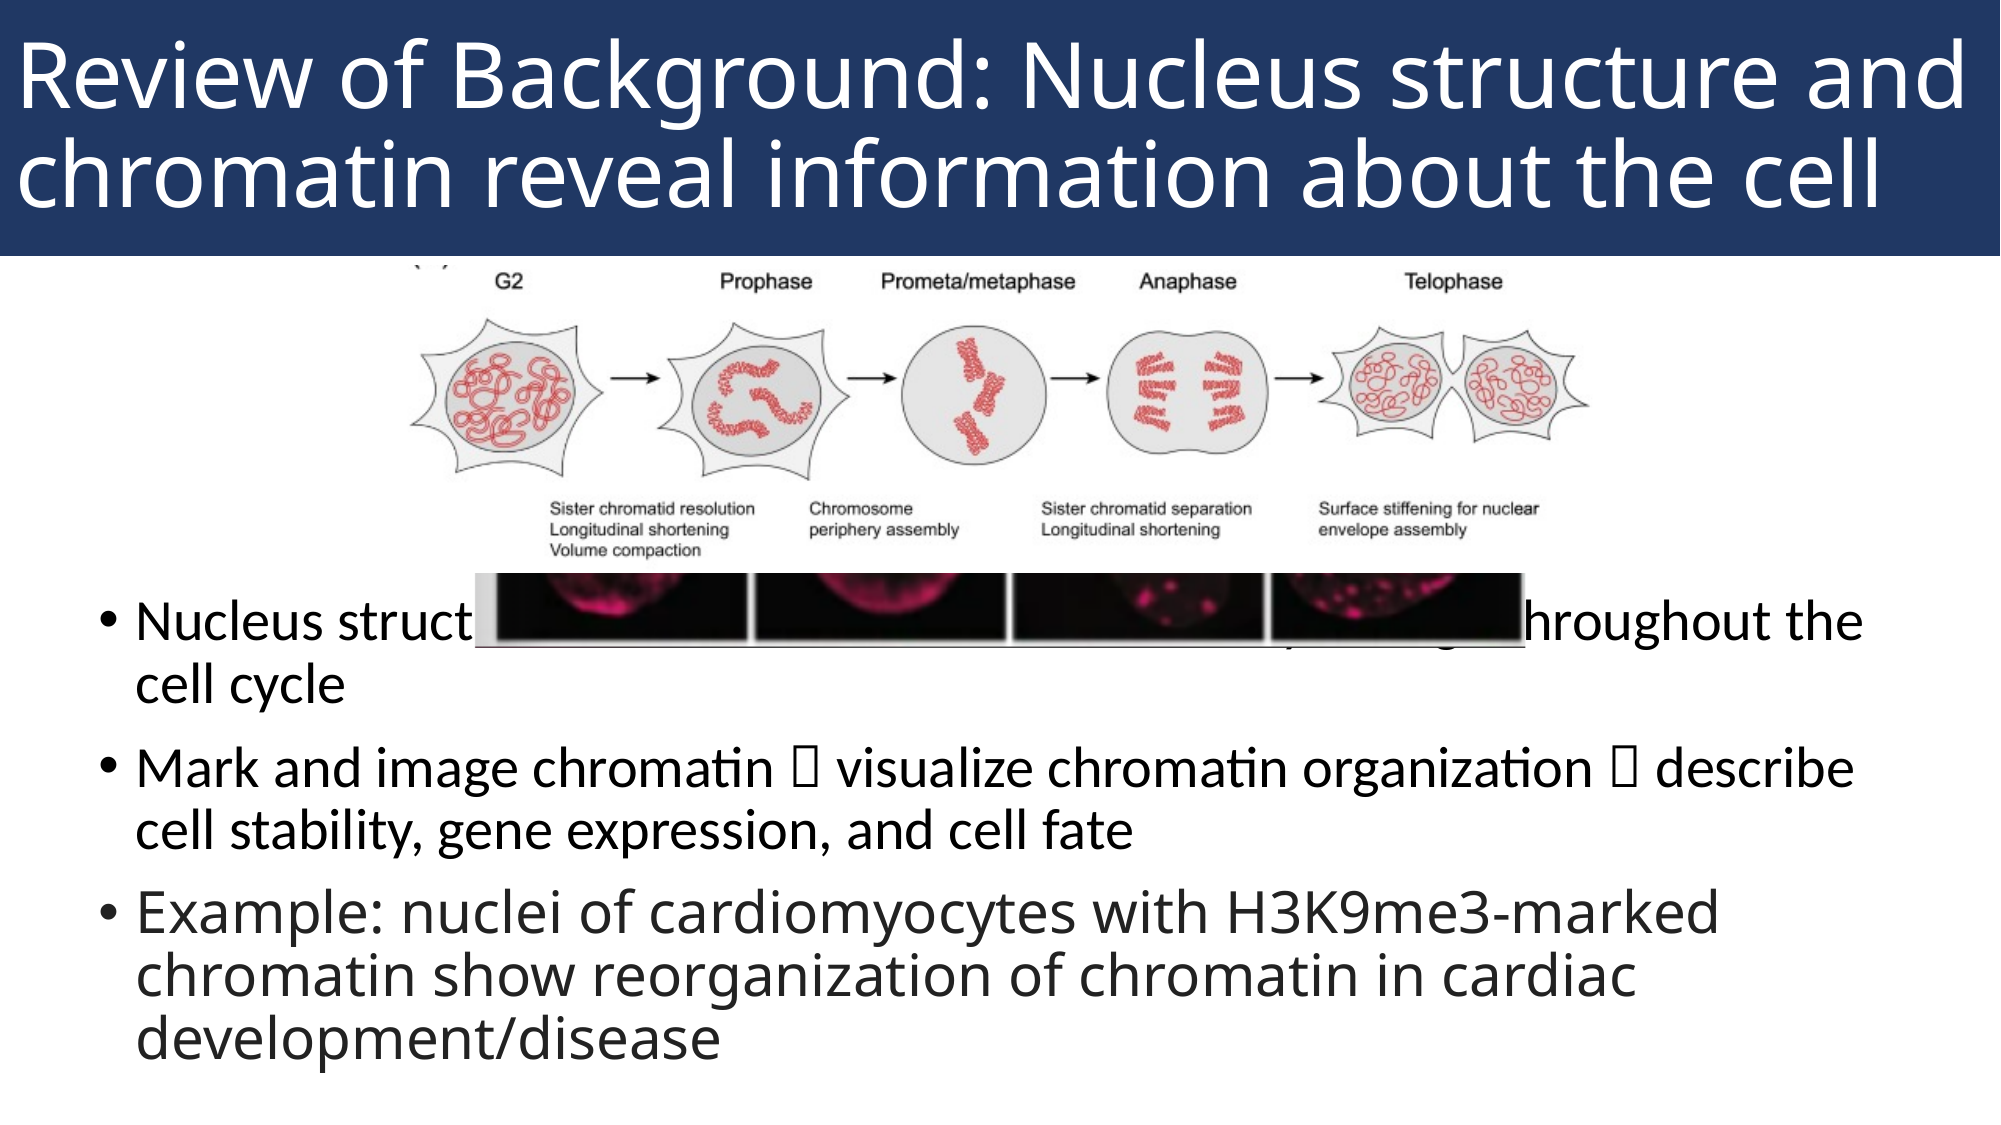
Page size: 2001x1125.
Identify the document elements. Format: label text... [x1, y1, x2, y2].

picture [407, 0, 1593, 1039]
title Review of Background: Nucleus structure and chromatin reveal information about the cell [0, 0, 865, 256]
list Nucleus structure and chromatin location/density change throughout the cell cycle Mark and image chromatin  visualize chromatin organization  describe cell stability, gene expression, and cell fate Example: nuclei of cardiomyocytes with H3K9me3-marked chromatin show reorganization of chromatin in cardiac development/disease [83, 582, 1933, 1125]
title Review of Background: Nucleus structure and chromatin reveal information about the cell [1134, 0, 2000, 256]
